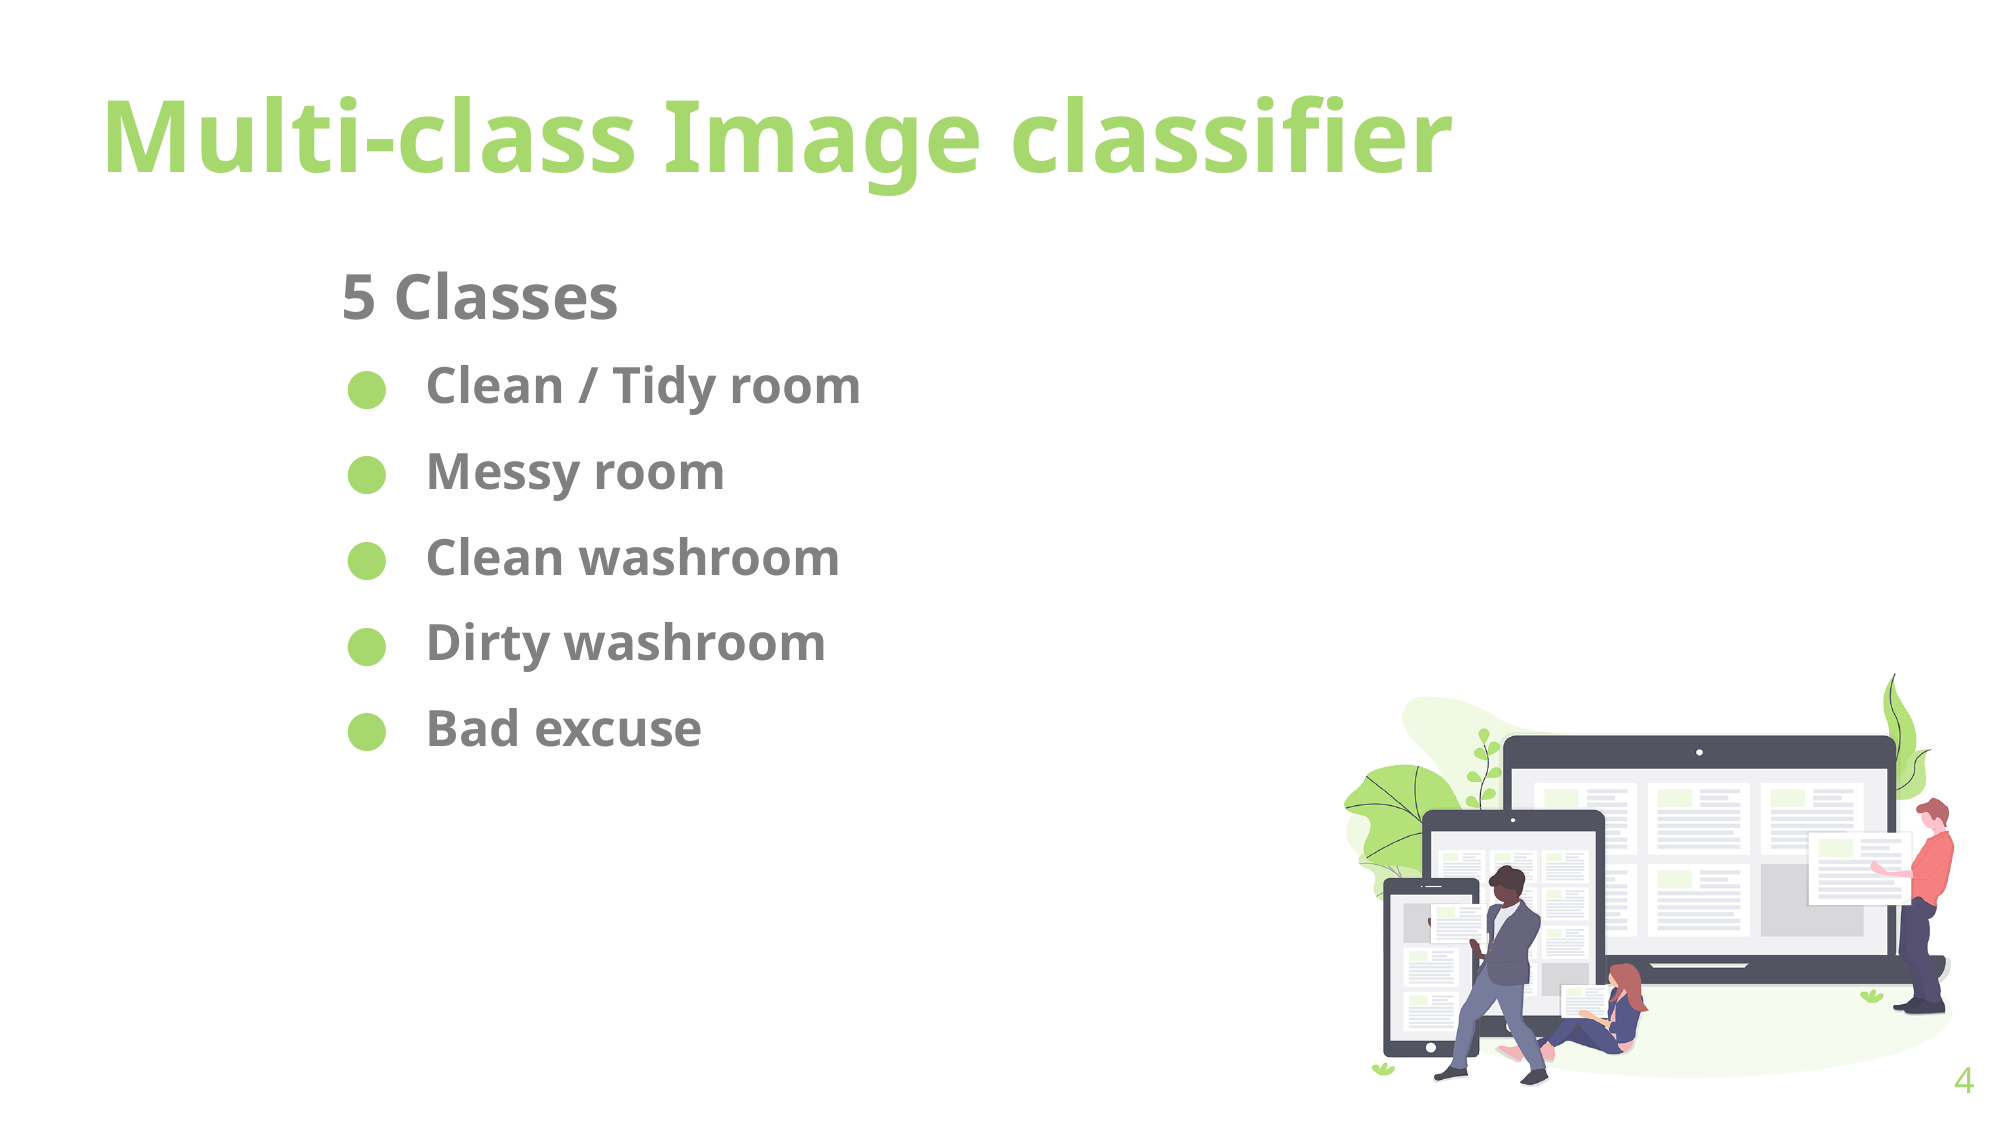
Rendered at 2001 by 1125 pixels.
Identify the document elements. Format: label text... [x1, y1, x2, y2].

list Clean / Tidy room Messy room Clean washroom Dirty washroom Bad excuse [325, 345, 1404, 753]
slide_number 4 [1854, 1038, 1975, 1125]
text_box 5 Classes [341, 246, 865, 345]
text_box Multi-class Image classifier [99, 60, 1579, 193]
picture [1344, 673, 1955, 1087]
